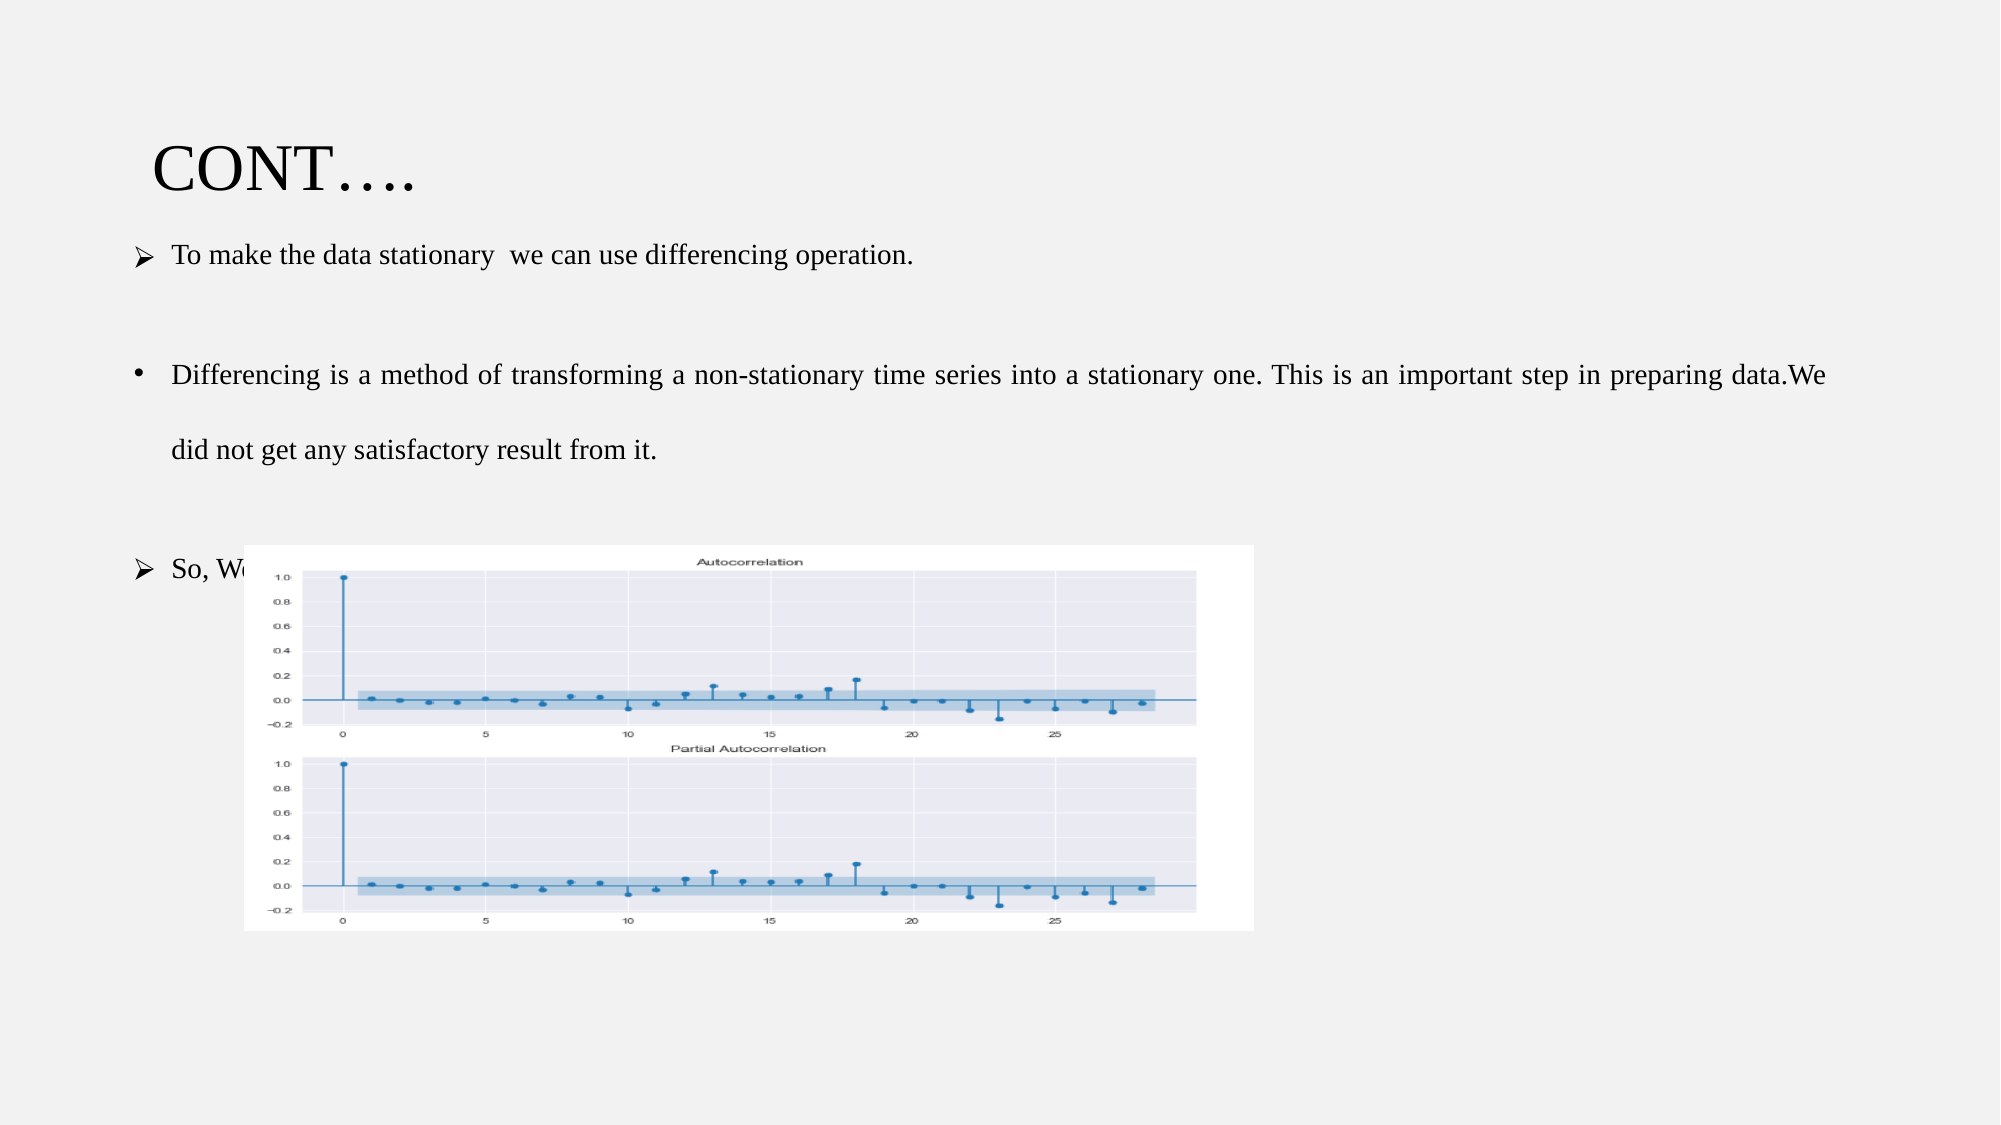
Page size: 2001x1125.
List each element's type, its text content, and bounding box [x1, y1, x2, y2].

list To make the data stationary we can use differencing operation. Differencing is a method of transforming a non-stationary time series into a stationary one. This is an important step in preparing data.We did not get any satisfactory result from it. So, We used Sarima model to make the data stationary. [12] [118, 232, 1844, 947]
picture [243, 545, 1254, 931]
title CONT…. [137, 59, 1863, 278]
